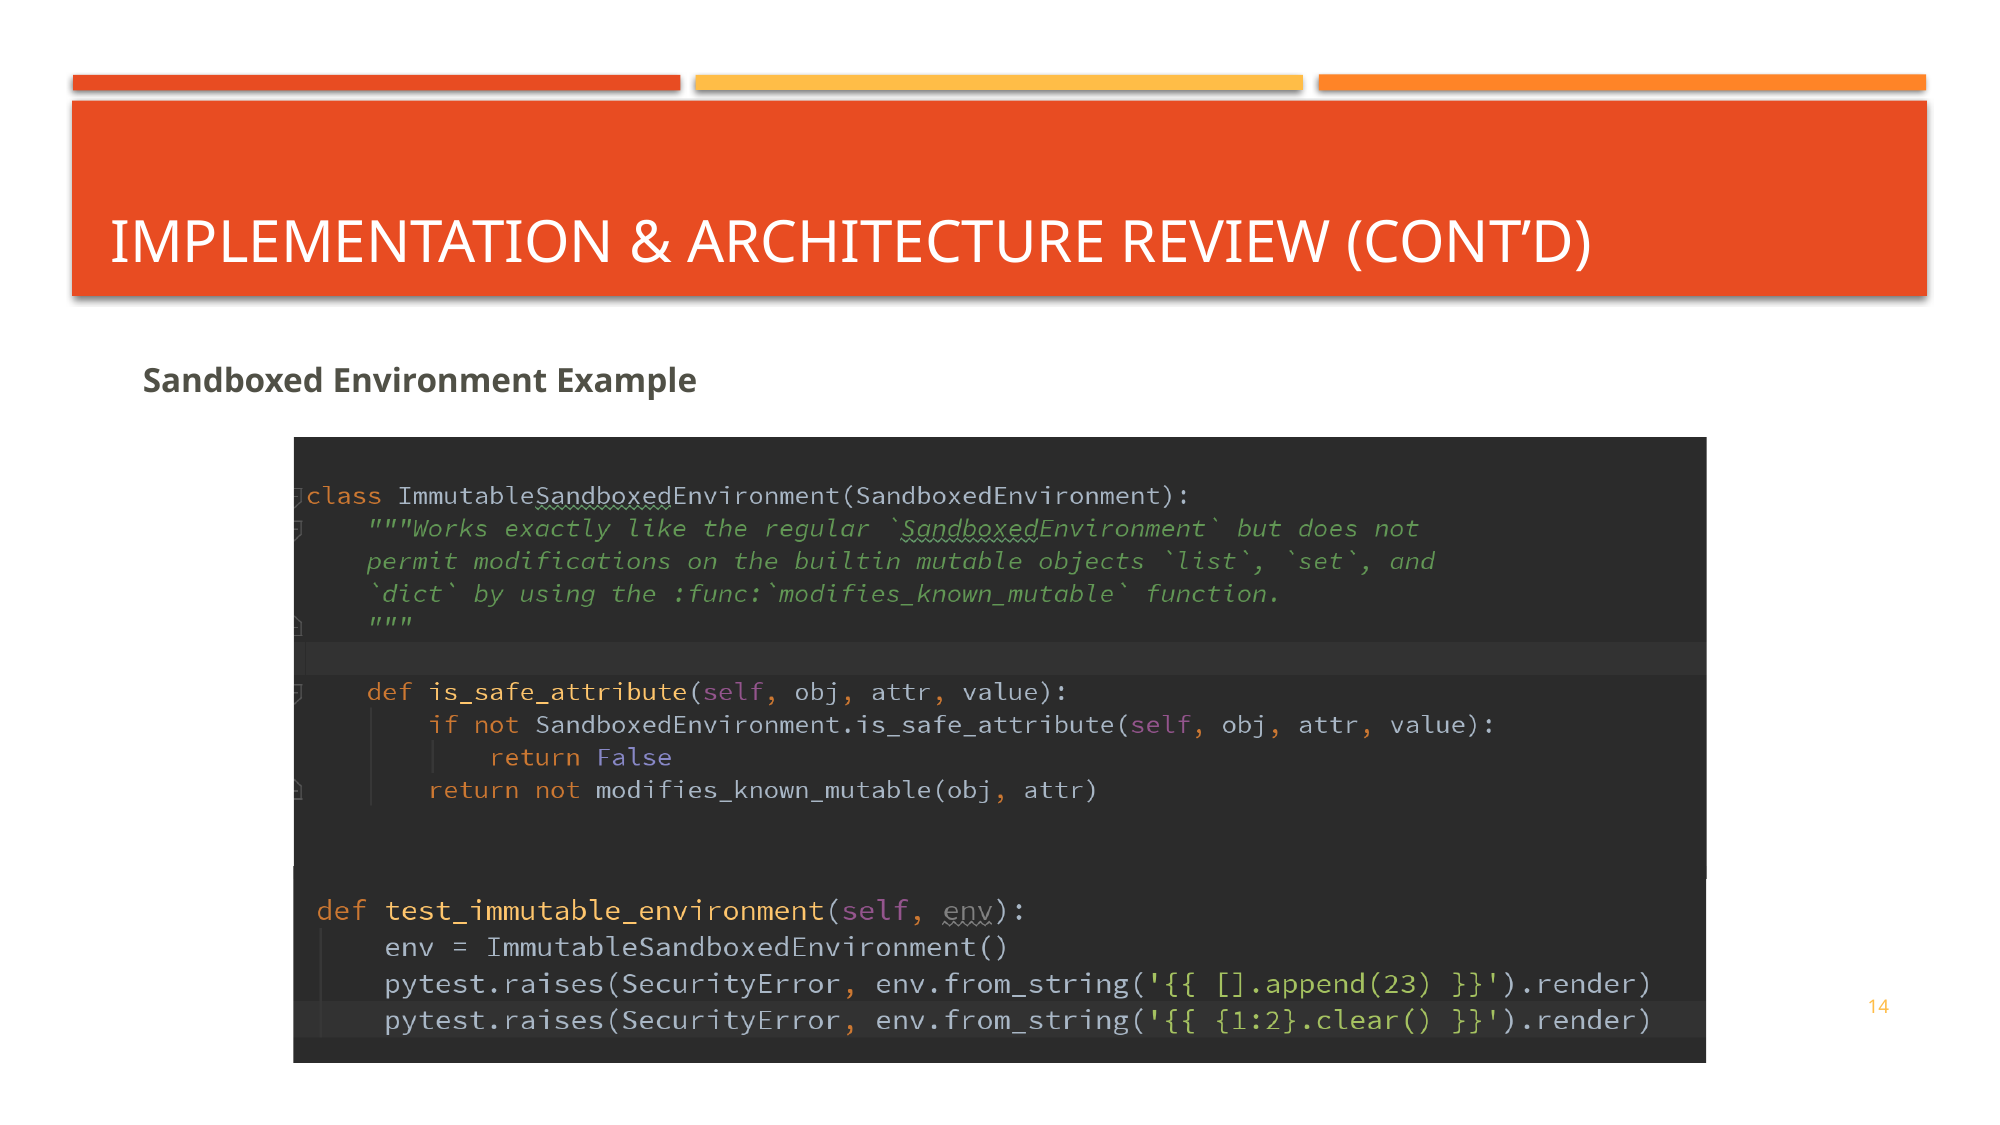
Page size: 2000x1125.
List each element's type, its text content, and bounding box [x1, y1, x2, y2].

slide_number 14 [1731, 977, 1905, 1037]
picture [292, 437, 1708, 1063]
title Implementation & Architecture review (Cont’d) [95, 115, 1905, 282]
list Sandboxed Environment Example [74, 308, 825, 450]
